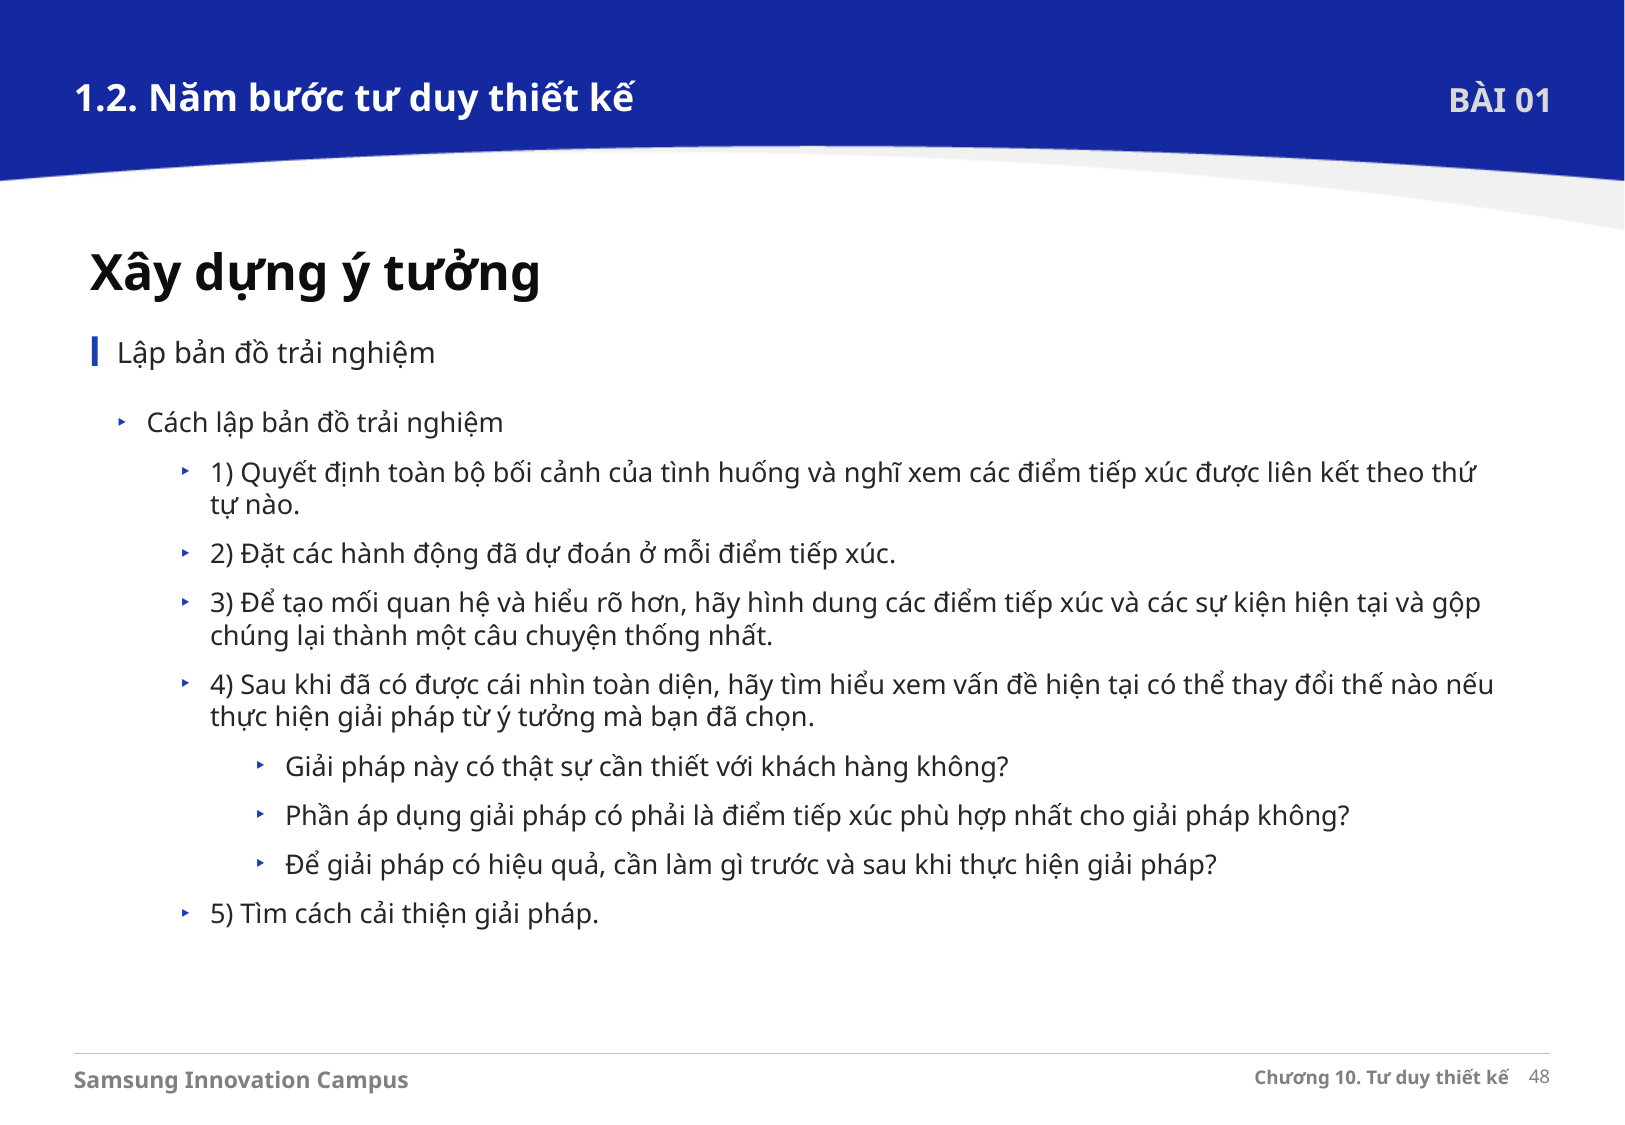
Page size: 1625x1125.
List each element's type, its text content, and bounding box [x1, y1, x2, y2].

text_box Cách lập bản đồ trải nghiệm 1) Quyết định toàn bộ bối cảnh của tình huống và nghĩ xem các điểm tiếp xúc được liên kết theo thứ tự nào. 2) Đặt các hành động đã dự đoán ở mỗi điểm tiếp xúc. 3) Để tạo mối quan hệ và hiểu rõ hơn, hãy hình dung các điểm tiếp xúc và các sự kiện hiện tại và gộp chúng lại thành một câu chuyện thống nhất. 4) Sau khi đã có được cái nhìn toàn diện, hãy tìm hiểu xem vấn đề hiện tại có thể thay đổi thế nào nếu thực hiện giải pháp từ ý tưởng mà bạn đã chọn. Giải pháp này có thật sự cần thiết với khách hàng không? Phần áp dụng giải pháp có phải là điểm tiếp xúc phù hợp nhất cho giải pháp không? Để giải pháp có hiệu quả, cần làm gì trước và sau khi thực hiện giải pháp? 5) Tìm cách cải thiện giải pháp. [116, 393, 1533, 991]
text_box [73, 73, 1554, 120]
picture [0, 0, 1625, 1125]
text_box Xây dựng ý tưởng [89, 240, 1534, 302]
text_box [91, 334, 1533, 370]
